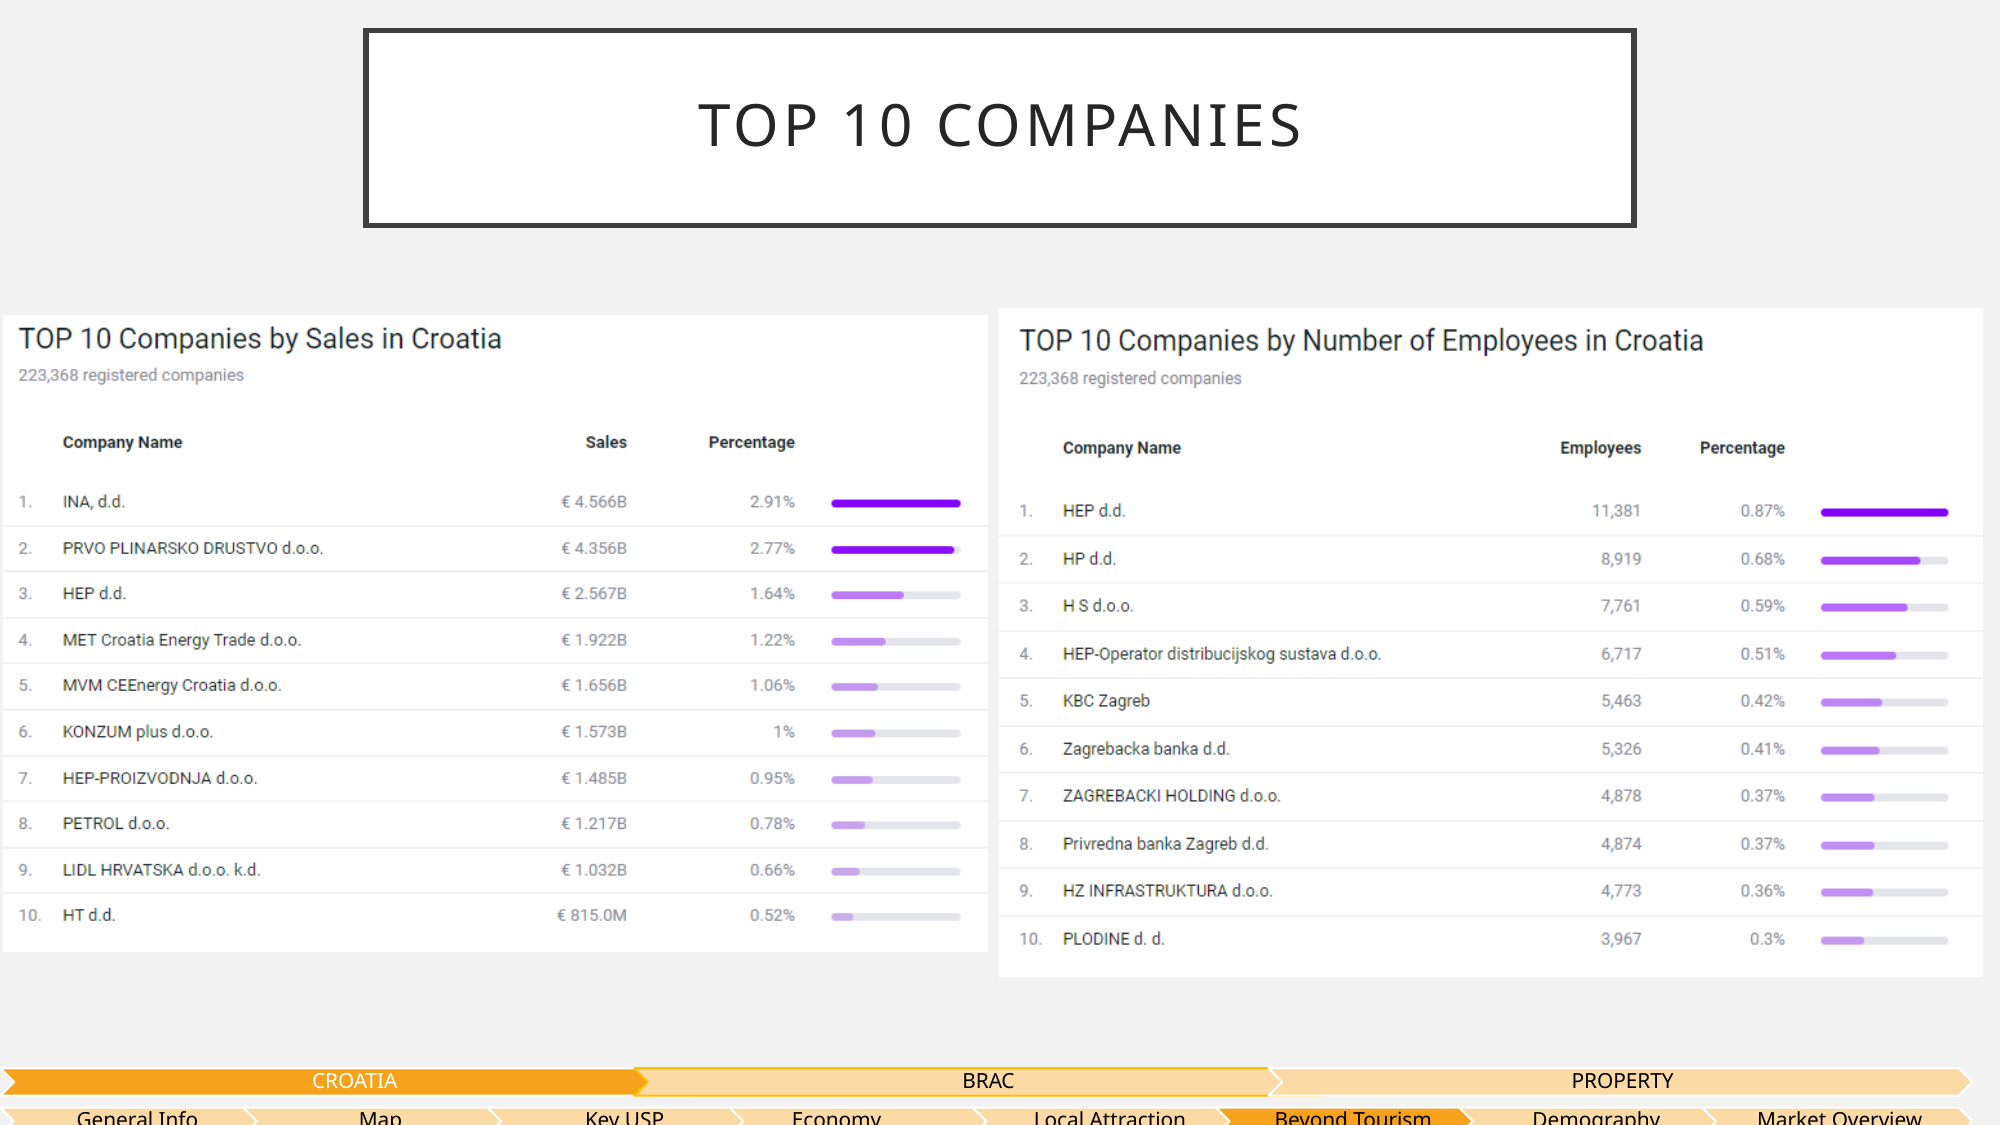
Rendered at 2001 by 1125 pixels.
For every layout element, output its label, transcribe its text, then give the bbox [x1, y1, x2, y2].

picture [3, 315, 988, 952]
picture [999, 308, 1983, 977]
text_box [0, 1068, 1973, 1096]
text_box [0, 1107, 1973, 1125]
title Top 10 companies [363, 28, 1637, 228]
